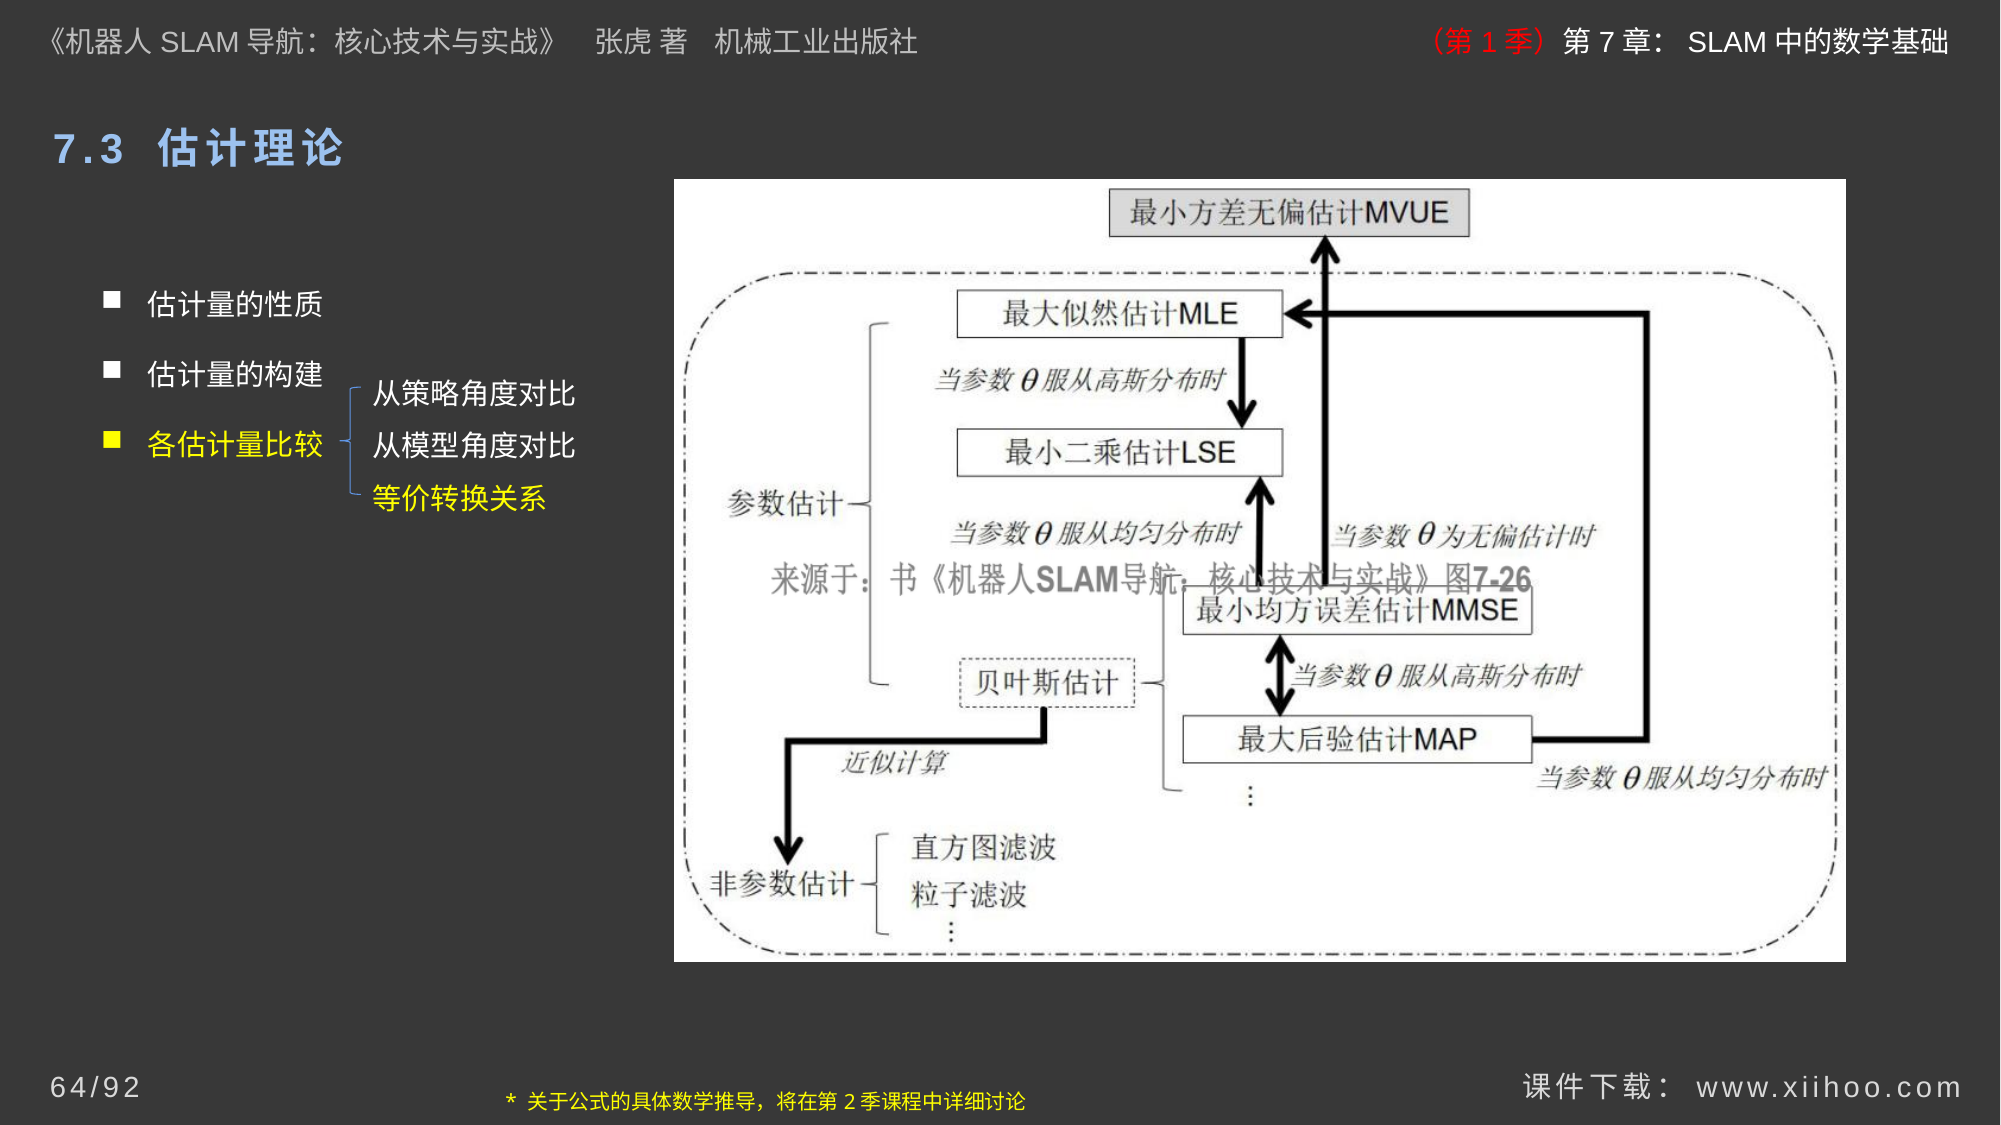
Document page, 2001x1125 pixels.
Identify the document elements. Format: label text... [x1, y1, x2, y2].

text_box 估计量的性质 估计量的构建 各估计量比较 [86, 243, 361, 469]
text_box （第1季）第7章：SLAM中的数学基础 [1075, 16, 1965, 66]
picture [0, 0, 2001, 1125]
text_box 64/92 [34, 1060, 187, 1111]
text_box 课件下载：www.xiihoo.com [1493, 1057, 1991, 1114]
text_box * 关于公式的具体数学推导，将在第2季课程中详细讨论 [490, 1081, 1420, 1122]
text_box [339, 386, 357, 495]
text_box 从策略角度对比 从模型角度对比 等价转换关系 [357, 350, 603, 523]
title 7.3 估计理论 [38, 98, 620, 180]
text_box 《机器人SLAM导航：核心技术与实战》 张虎 著 机械工业出版社 [16, 16, 940, 66]
